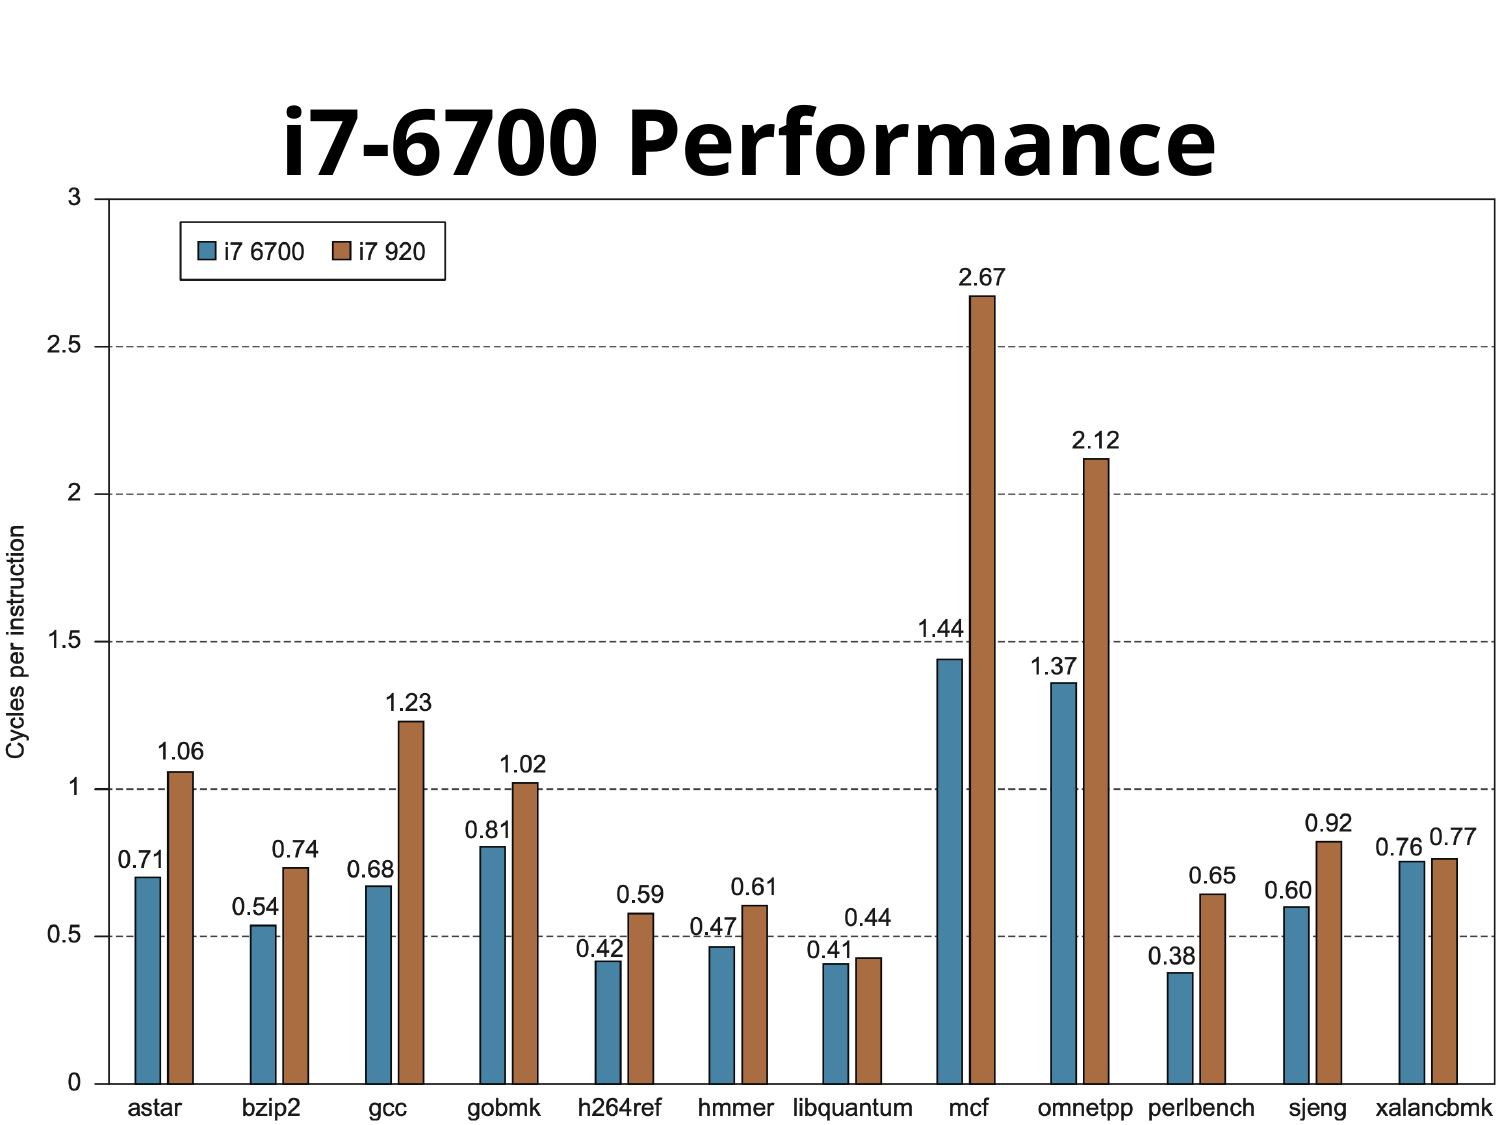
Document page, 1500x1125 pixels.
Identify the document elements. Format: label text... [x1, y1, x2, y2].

picture [0, 181, 1500, 1125]
title i7-6700 Performance [0, 45, 1500, 181]
